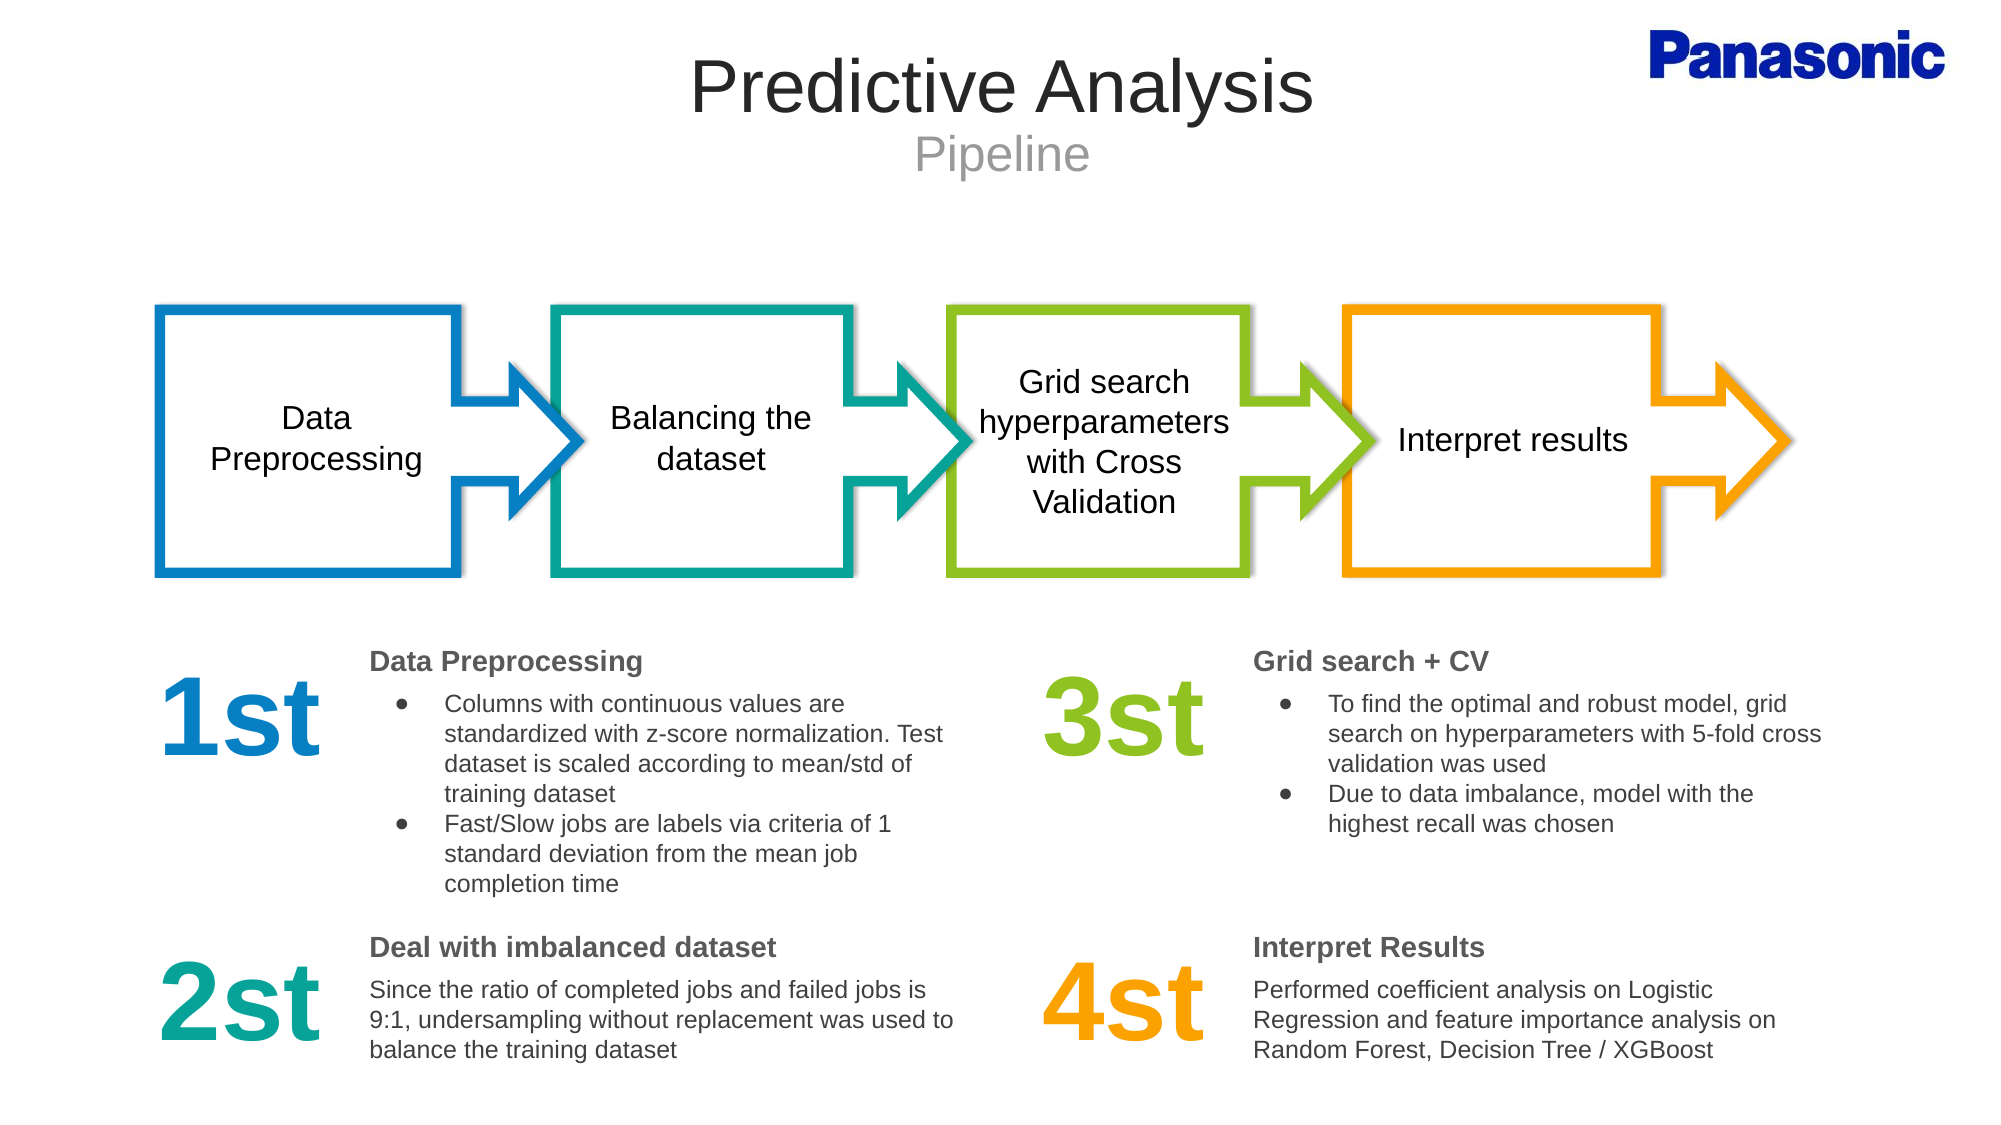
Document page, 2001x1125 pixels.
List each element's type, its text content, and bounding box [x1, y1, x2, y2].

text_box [354, 634, 974, 787]
picture [1596, 0, 2000, 102]
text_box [1237, 634, 1857, 787]
text_box 2st [141, 920, 339, 1073]
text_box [159, 309, 1785, 573]
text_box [354, 920, 974, 1073]
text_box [1237, 920, 1857, 1073]
text_box 4st [1024, 920, 1223, 1073]
text_box 1st [141, 634, 339, 787]
list Predictive Analysis Pipeline [53, 55, 1952, 175]
text_box 3st [1024, 634, 1223, 787]
